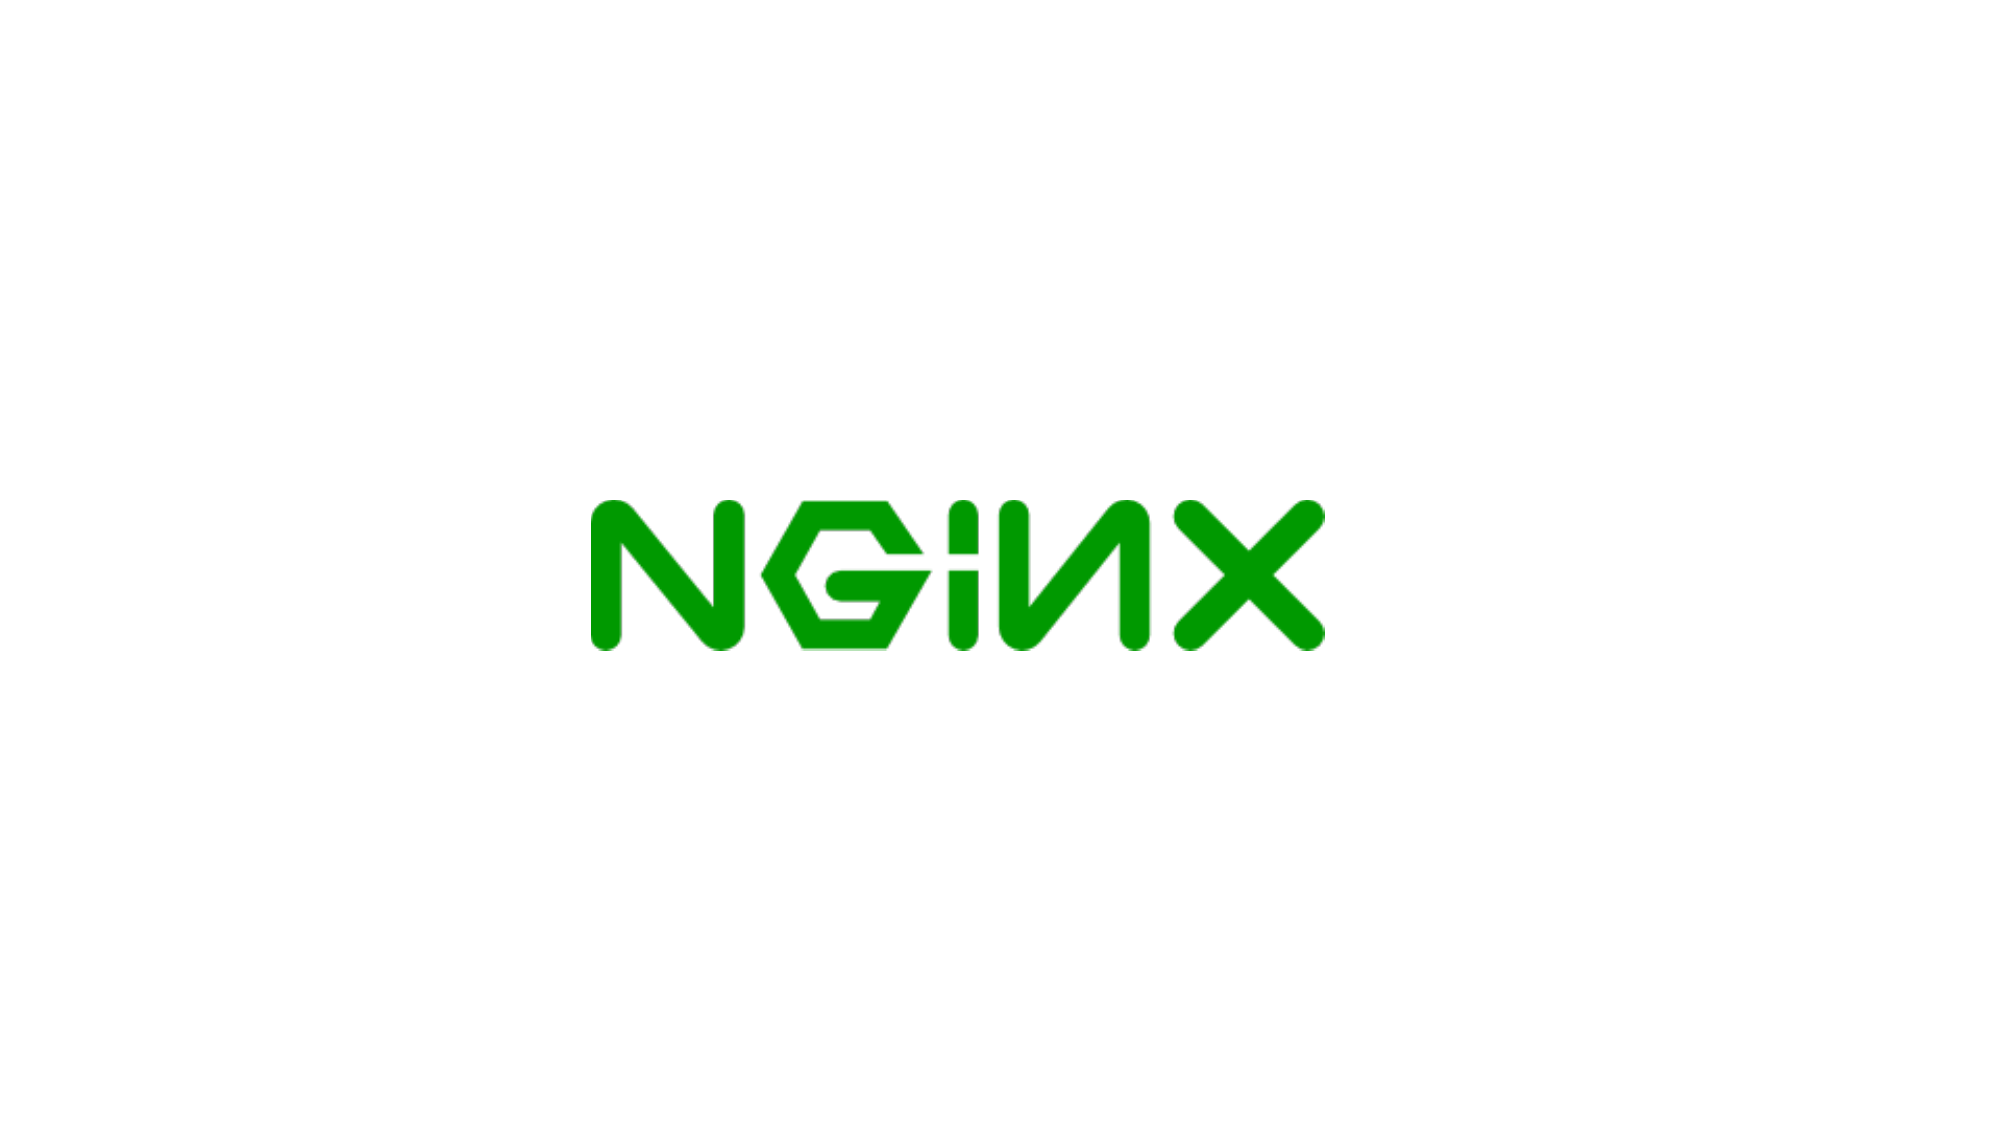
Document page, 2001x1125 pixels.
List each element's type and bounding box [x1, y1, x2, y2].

picture [591, 500, 1325, 651]
